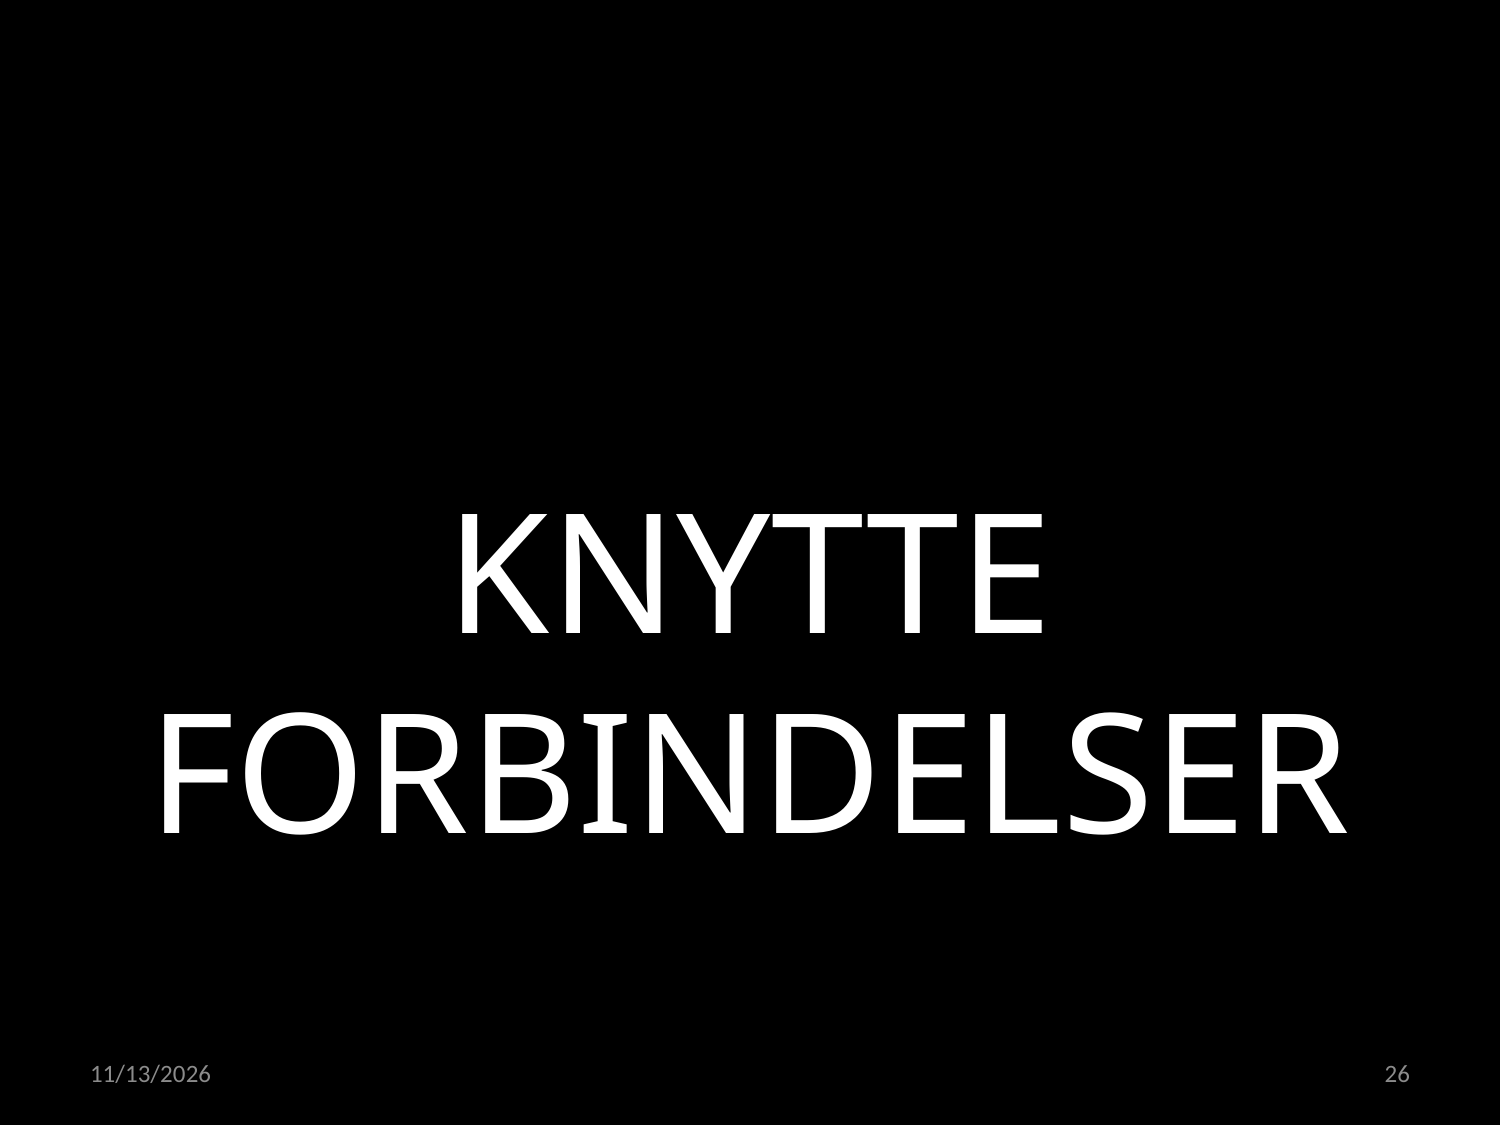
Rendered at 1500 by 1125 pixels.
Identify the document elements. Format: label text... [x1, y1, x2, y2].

slide_number 26 [1074, 1042, 1425, 1103]
text_box KNYTTE FORBINDELSER [0, 459, 1500, 561]
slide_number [75, 1042, 425, 1103]
